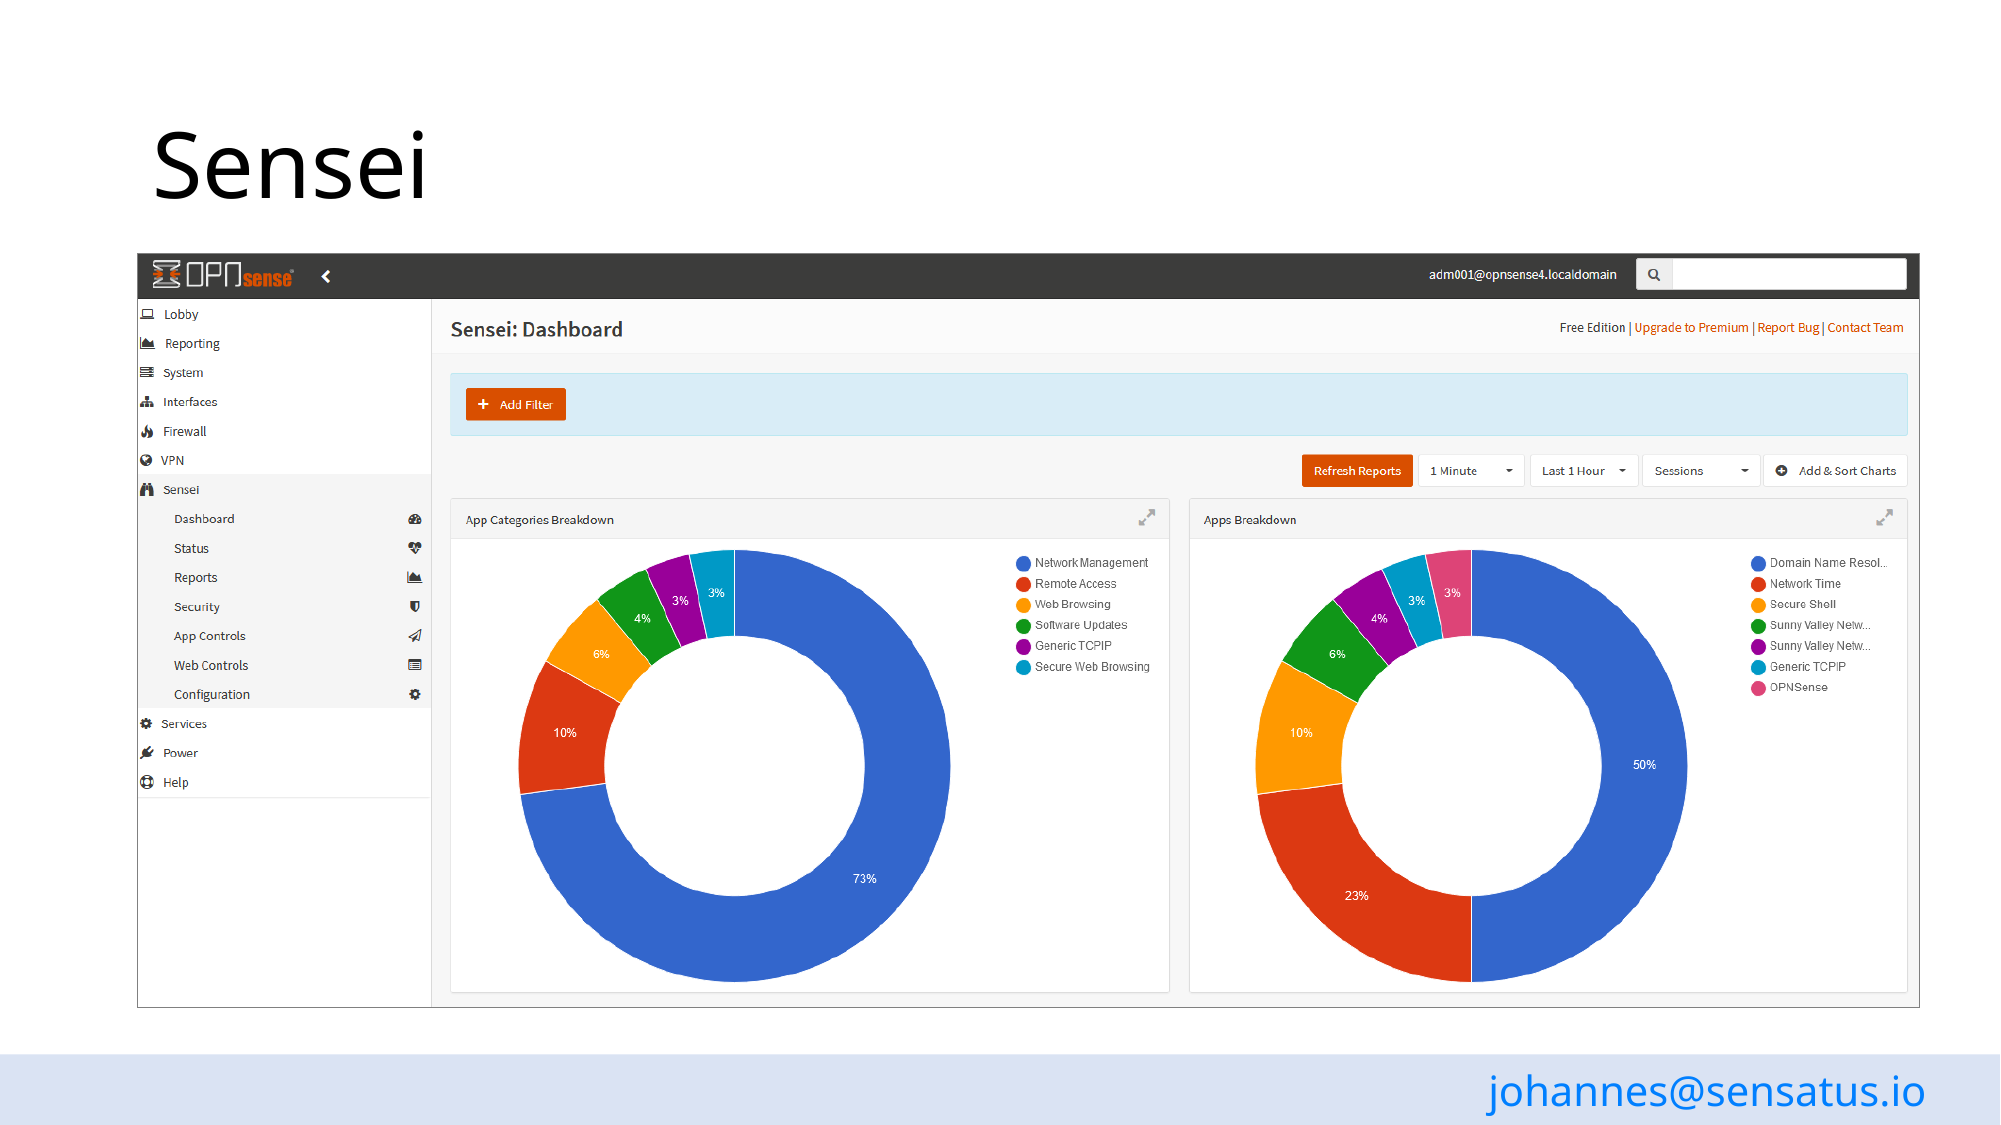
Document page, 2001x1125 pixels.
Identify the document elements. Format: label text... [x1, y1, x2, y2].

picture [137, 253, 1920, 1008]
title Sensei [137, 59, 1863, 253]
